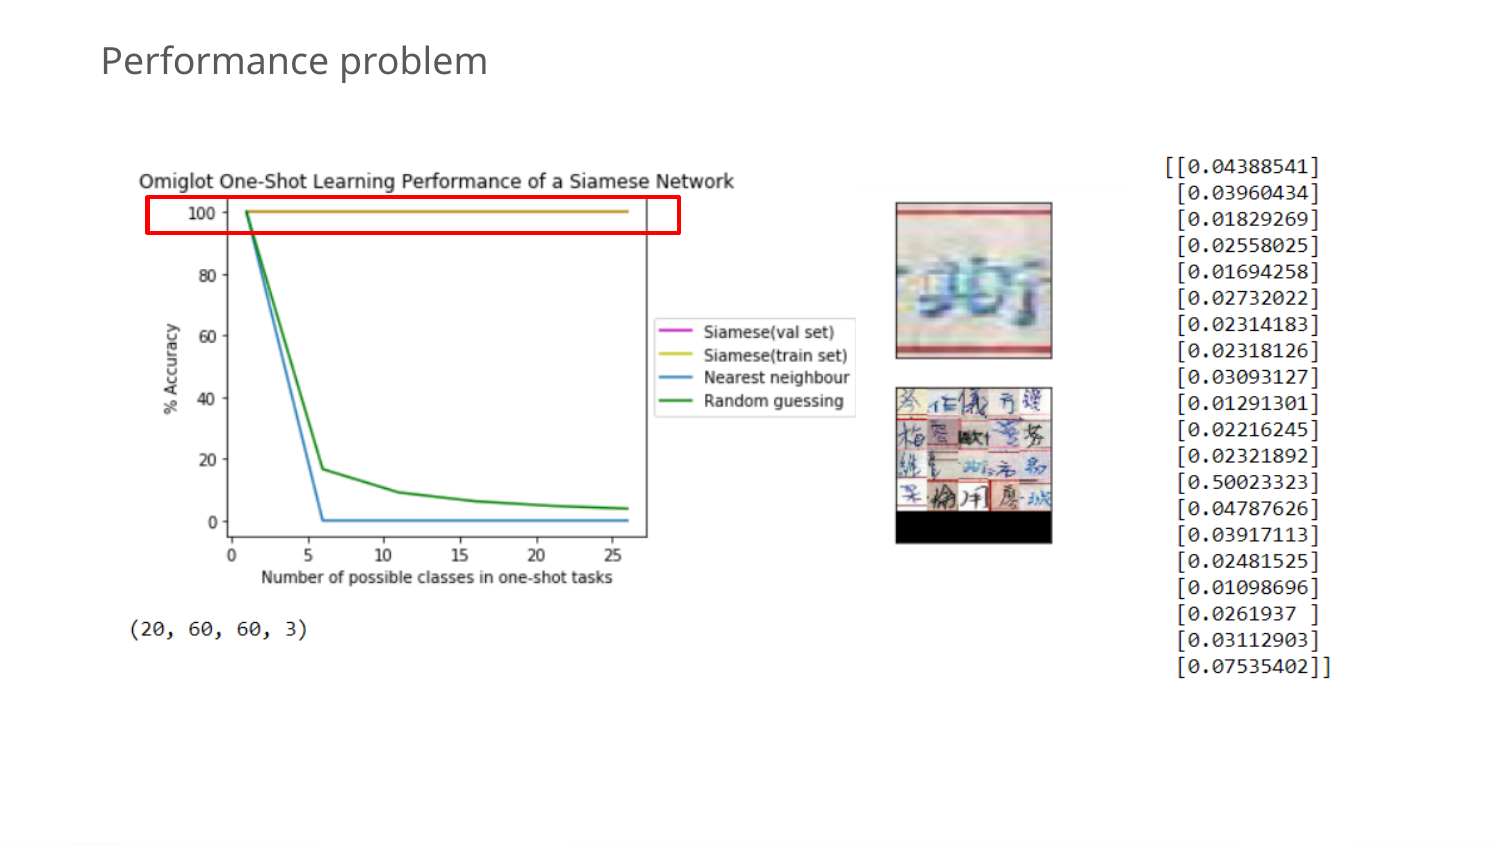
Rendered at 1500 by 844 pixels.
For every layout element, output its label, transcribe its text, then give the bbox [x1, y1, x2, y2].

picture [111, 147, 1357, 697]
text_box Performance problem [100, 28, 550, 91]
